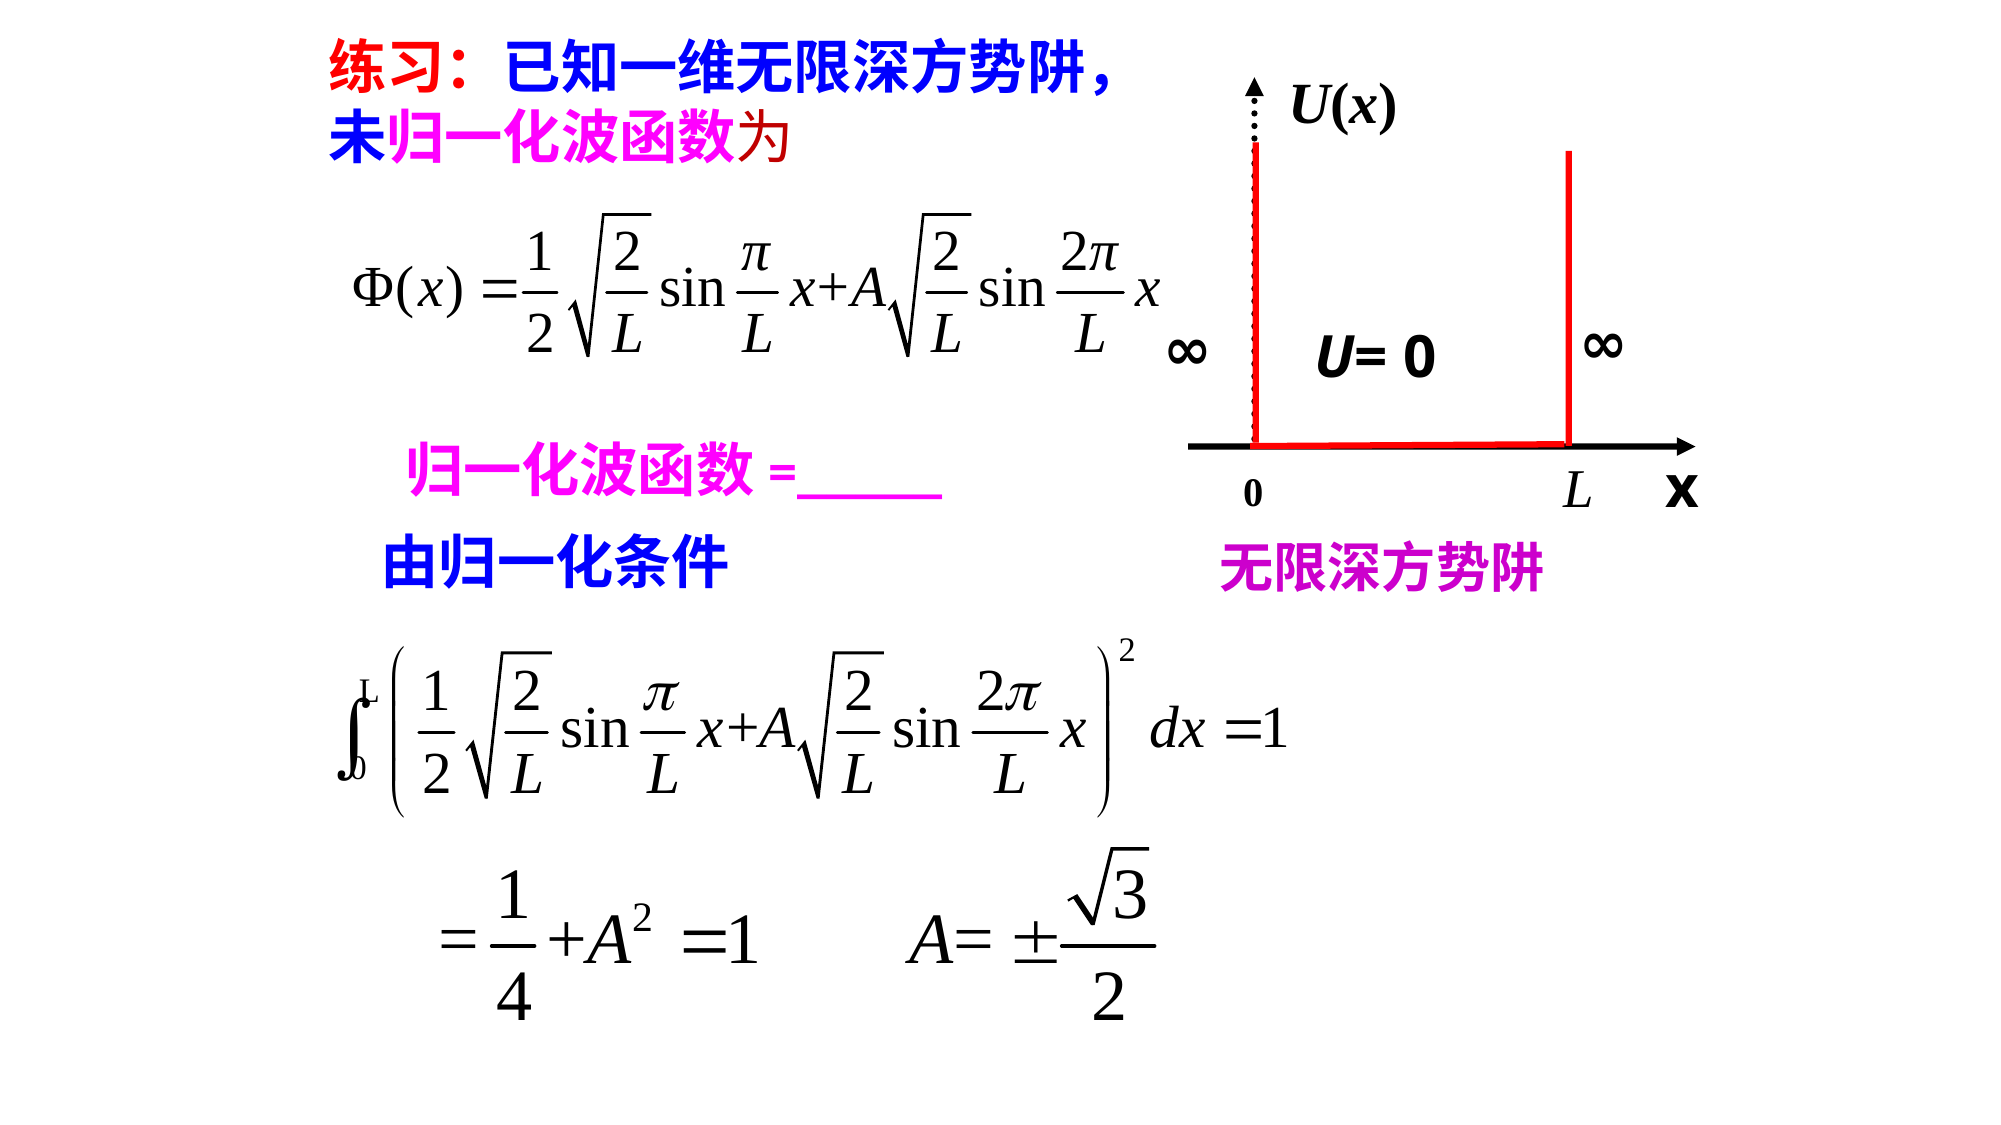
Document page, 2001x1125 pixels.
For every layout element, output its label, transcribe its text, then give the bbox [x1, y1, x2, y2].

text_box 归一化波函数=_____ [390, 425, 958, 510]
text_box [892, 831, 1170, 1037]
text_box 练习：已知一维无限深方势阱，未归一化波函数为 [313, 22, 1170, 178]
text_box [318, 623, 1294, 832]
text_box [427, 849, 765, 1037]
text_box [1148, 58, 1734, 620]
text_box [344, 200, 1148, 371]
text_box 由归一化条件 [338, 504, 803, 603]
